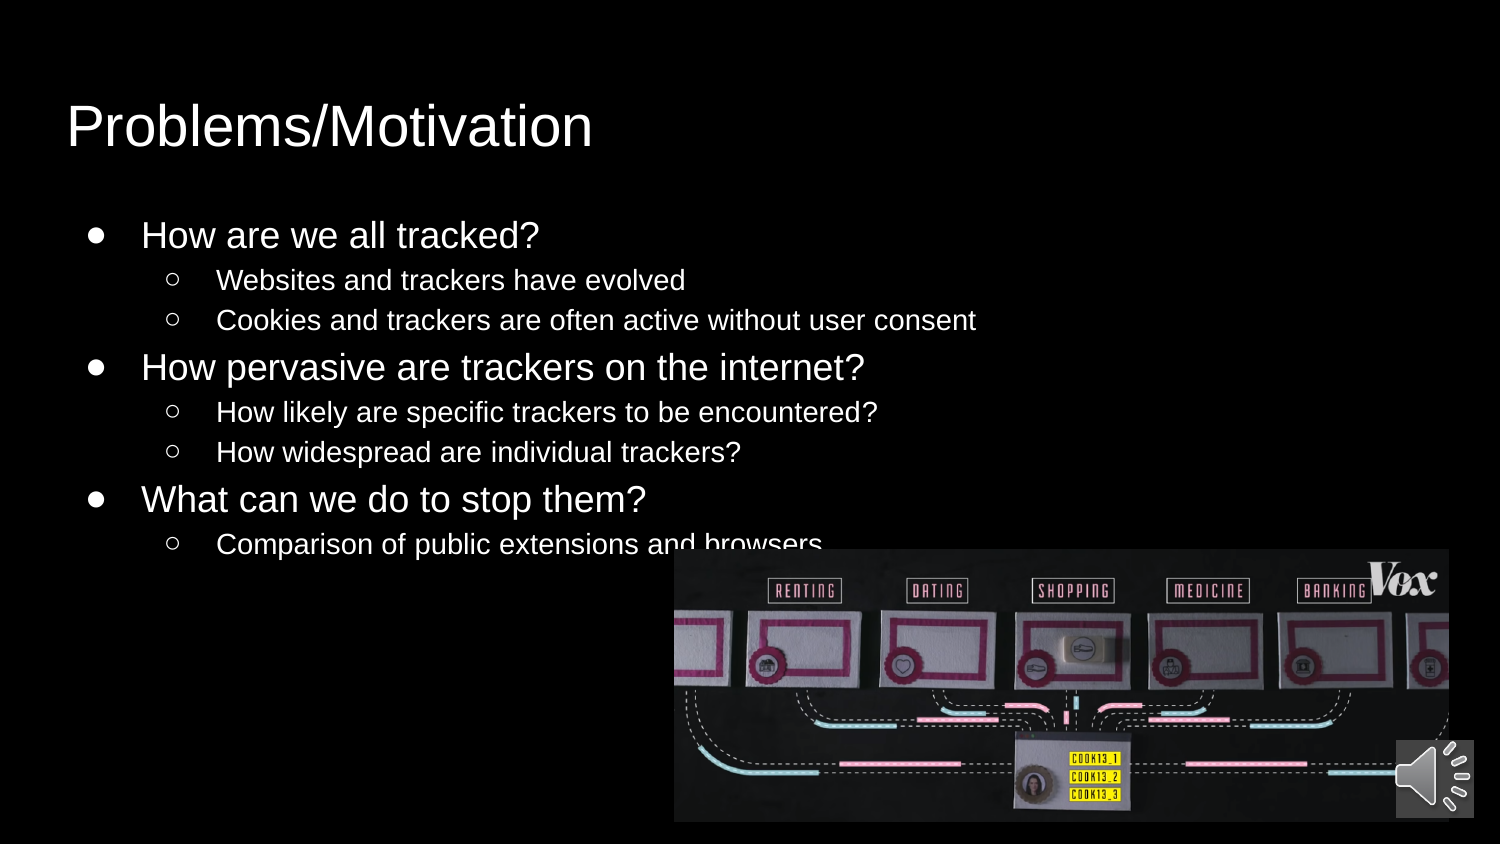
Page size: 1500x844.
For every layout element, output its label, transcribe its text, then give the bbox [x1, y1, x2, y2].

list How are we all tracked? Websites and trackers have evolved Cookies and trackers are often active without user consent How pervasive are trackers on the internet? How likely are specific trackers to be encountered? How widespread are individual trackers? What can we do to stop them? Comparison of public extensions and browsers [51, 189, 1449, 750]
title Problems/Motivation [51, 72, 1449, 167]
picture [674, 548, 1476, 822]
